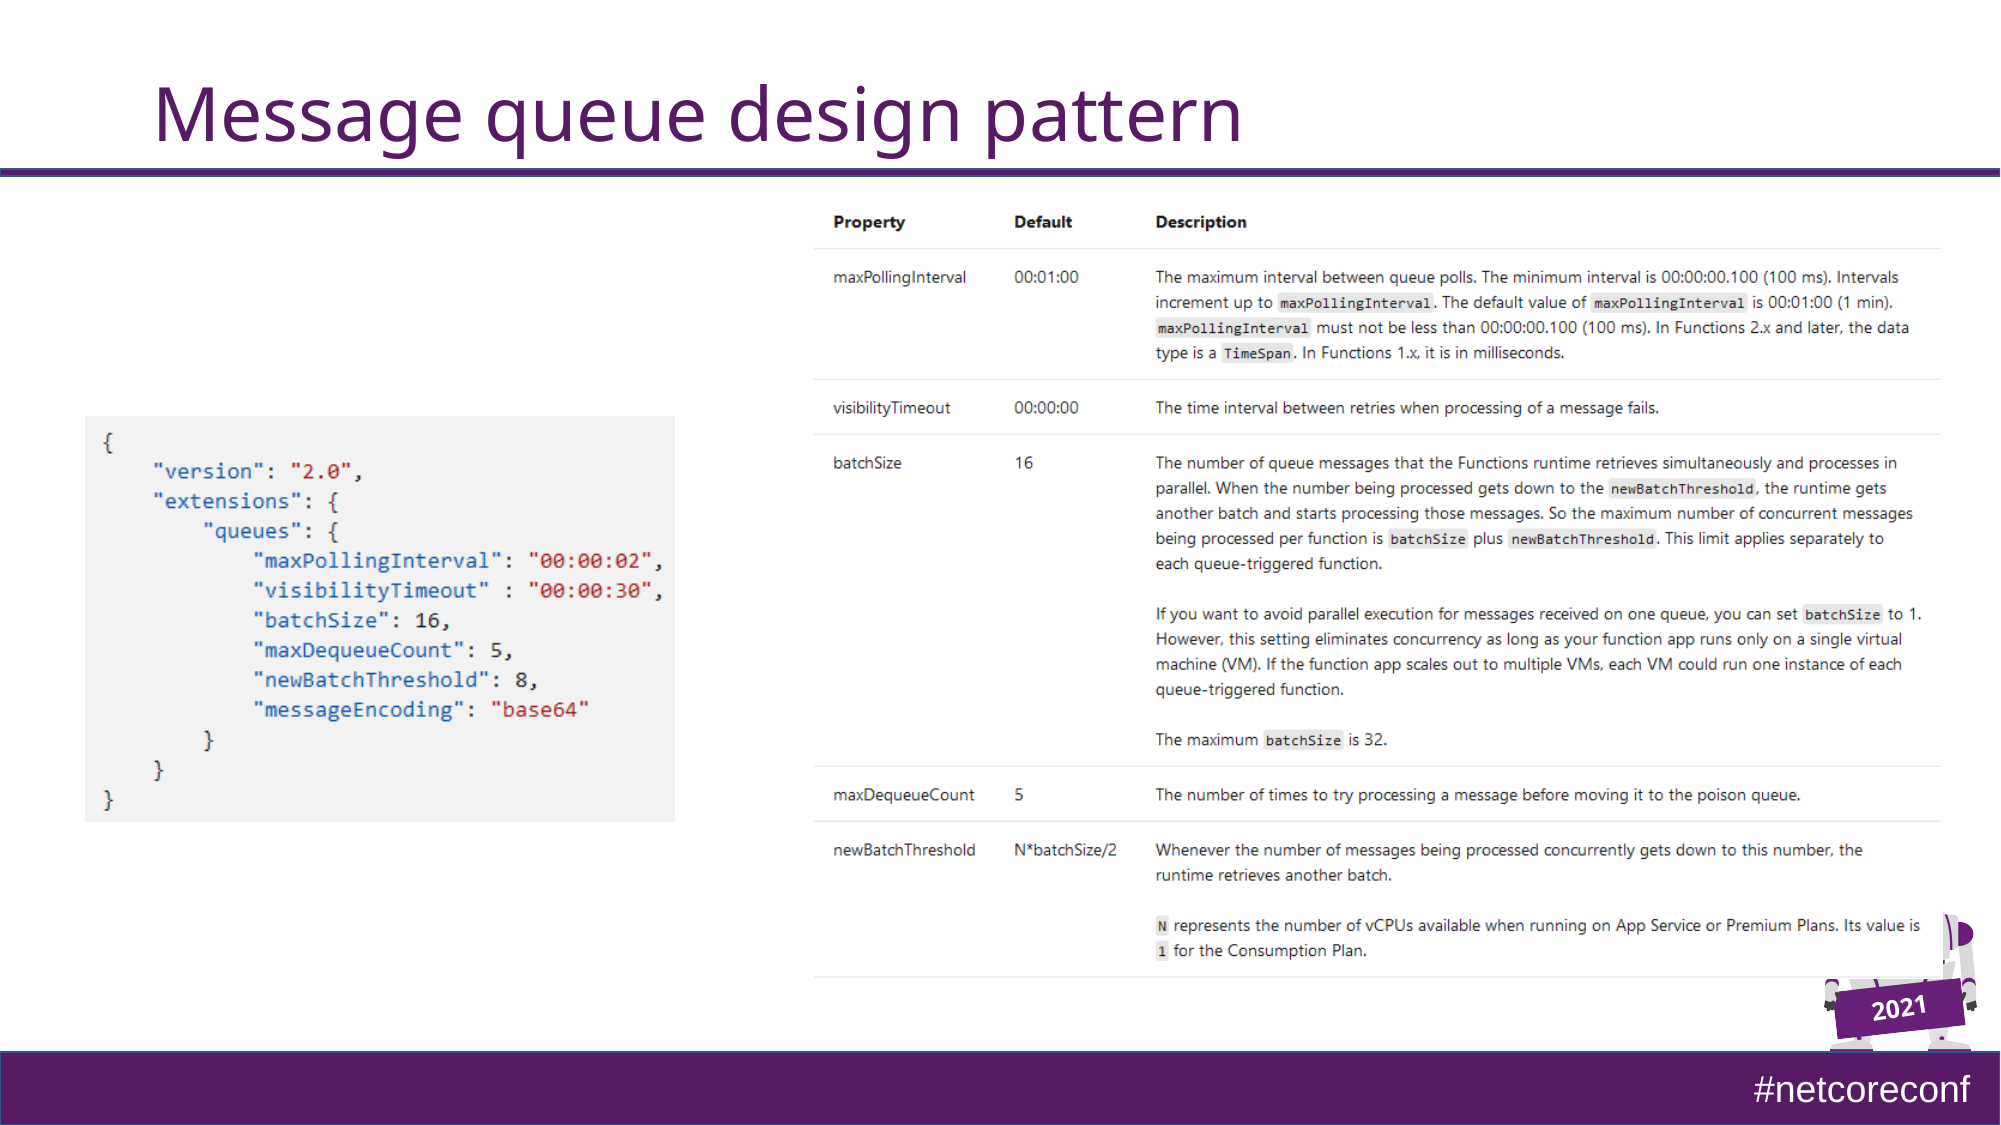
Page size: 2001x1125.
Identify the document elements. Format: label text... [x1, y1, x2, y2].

picture [807, 199, 1977, 1051]
title Message queue design pattern [137, 20, 1863, 213]
picture [85, 416, 675, 822]
